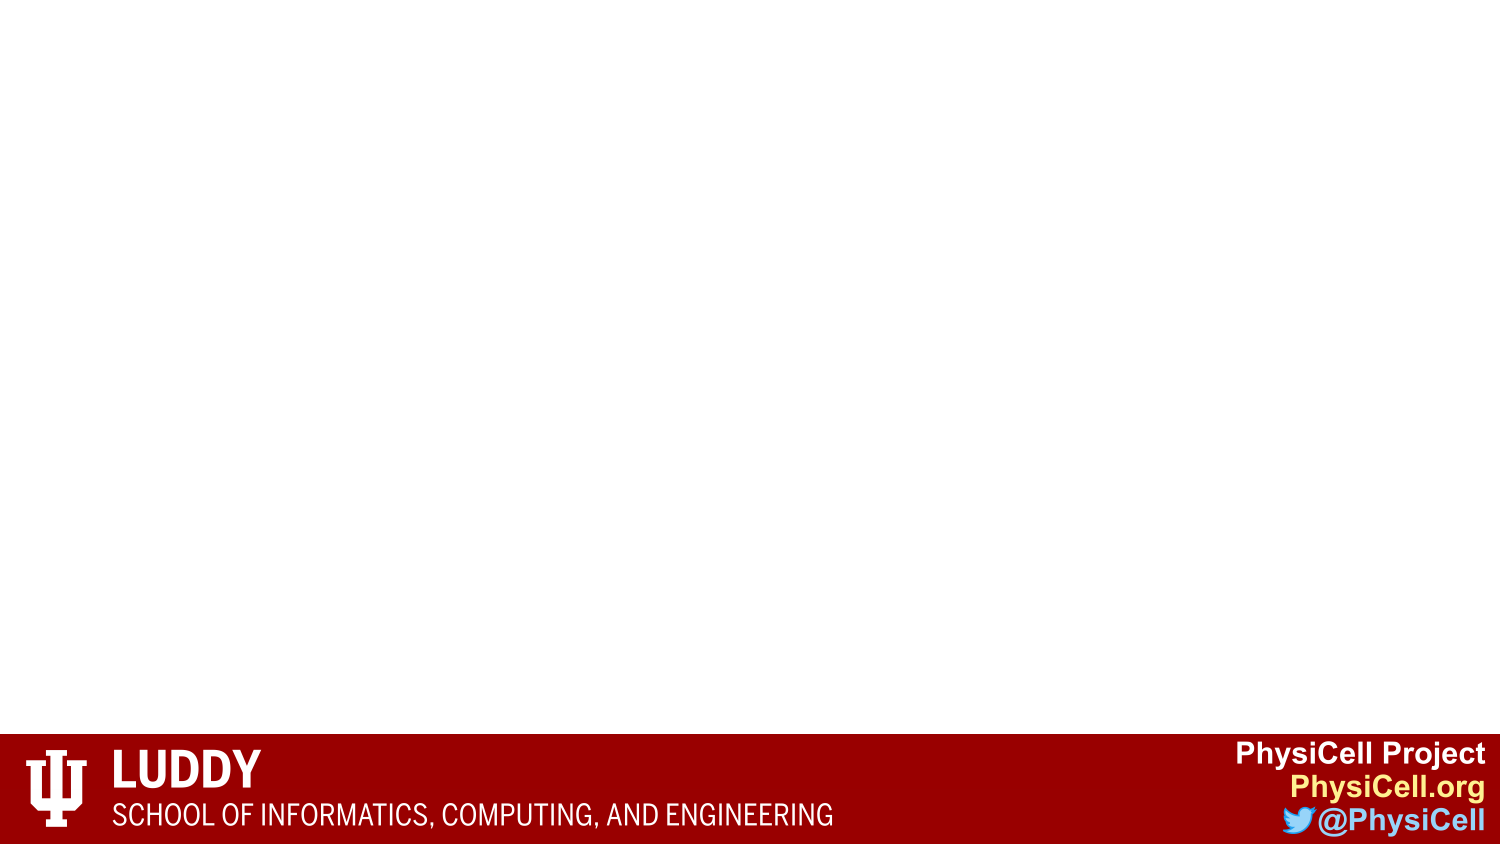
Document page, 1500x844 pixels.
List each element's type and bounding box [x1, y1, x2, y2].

picture [0, 734, 1500, 844]
